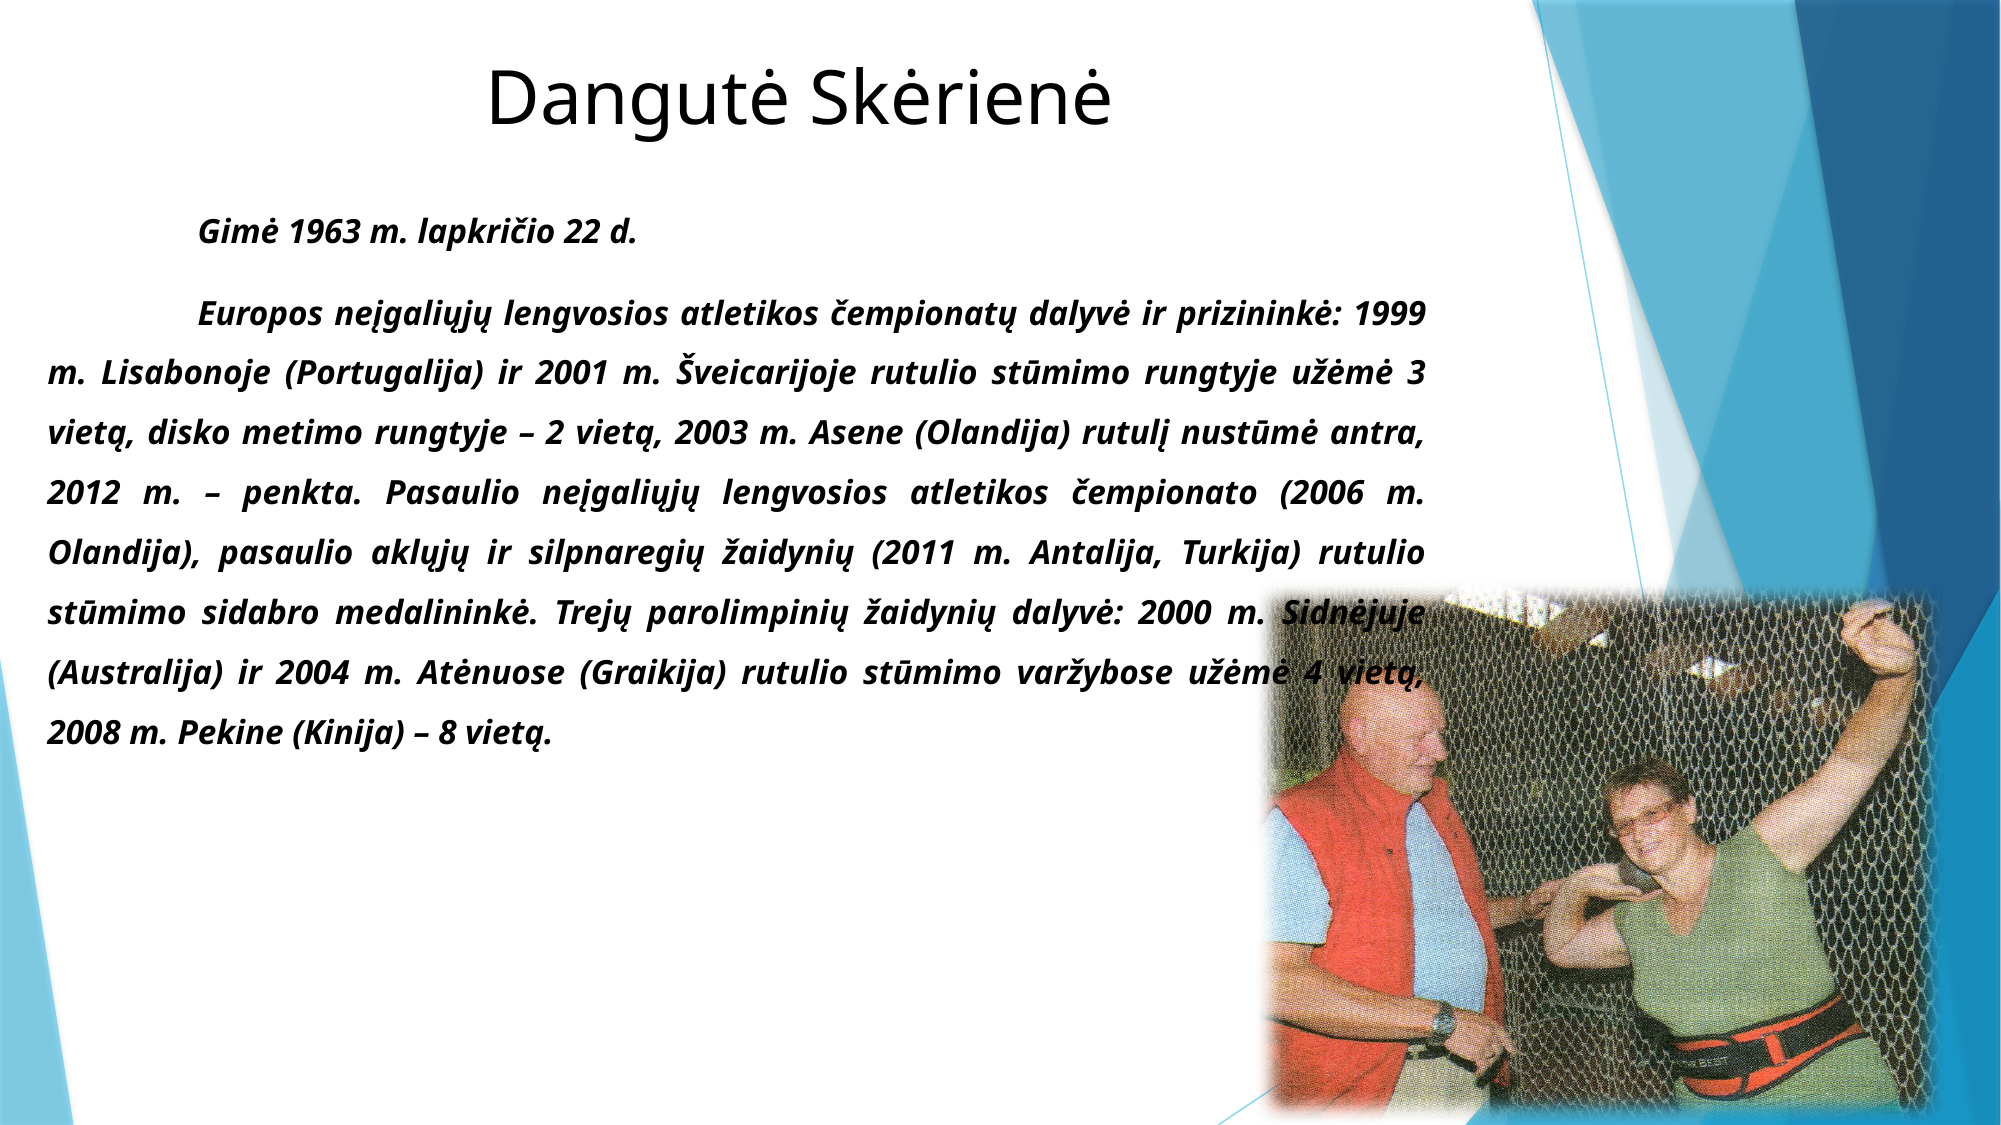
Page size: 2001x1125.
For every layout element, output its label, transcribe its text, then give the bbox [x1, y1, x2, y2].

title Dangutė Skėrienė [94, 41, 1506, 259]
picture [1254, 580, 1947, 1125]
list Gimė 1963 m. lapkričio 22 d. Europos neįgaliųjų lengvosios atletikos čempionatų dalyvė ir prizininkė: 1999 m. Lisabonoje (Portugalija) ir 2001 m. Šveicarijoje rutulio stūmimo rungtyje užėmė 3 vietą, disko metimo rungtyje – 2 vietą, 2003 m. Asene (Olandija) rutulį nustūmė antra, 2012 m. – penkta. Pasaulio neįgaliųjų lengvosios atletikos čempionato (2006 m. Olandija), pasaulio aklųjų ir silpnaregių žaidynių (2011 m. Antalija, Turkija) rutulio stūmimo sidabro medalininkė. Trejų parolimpinių žaidynių dalyvė: 2000 m. Sidnėjuje (Australija) ir 2004 m. Atėnuose (Graikija) rutulio stūmimo varžybose užėmė 4 vietą, 2008 m. Pekine (Kinija) – 8 vietą. [32, 176, 1443, 813]
